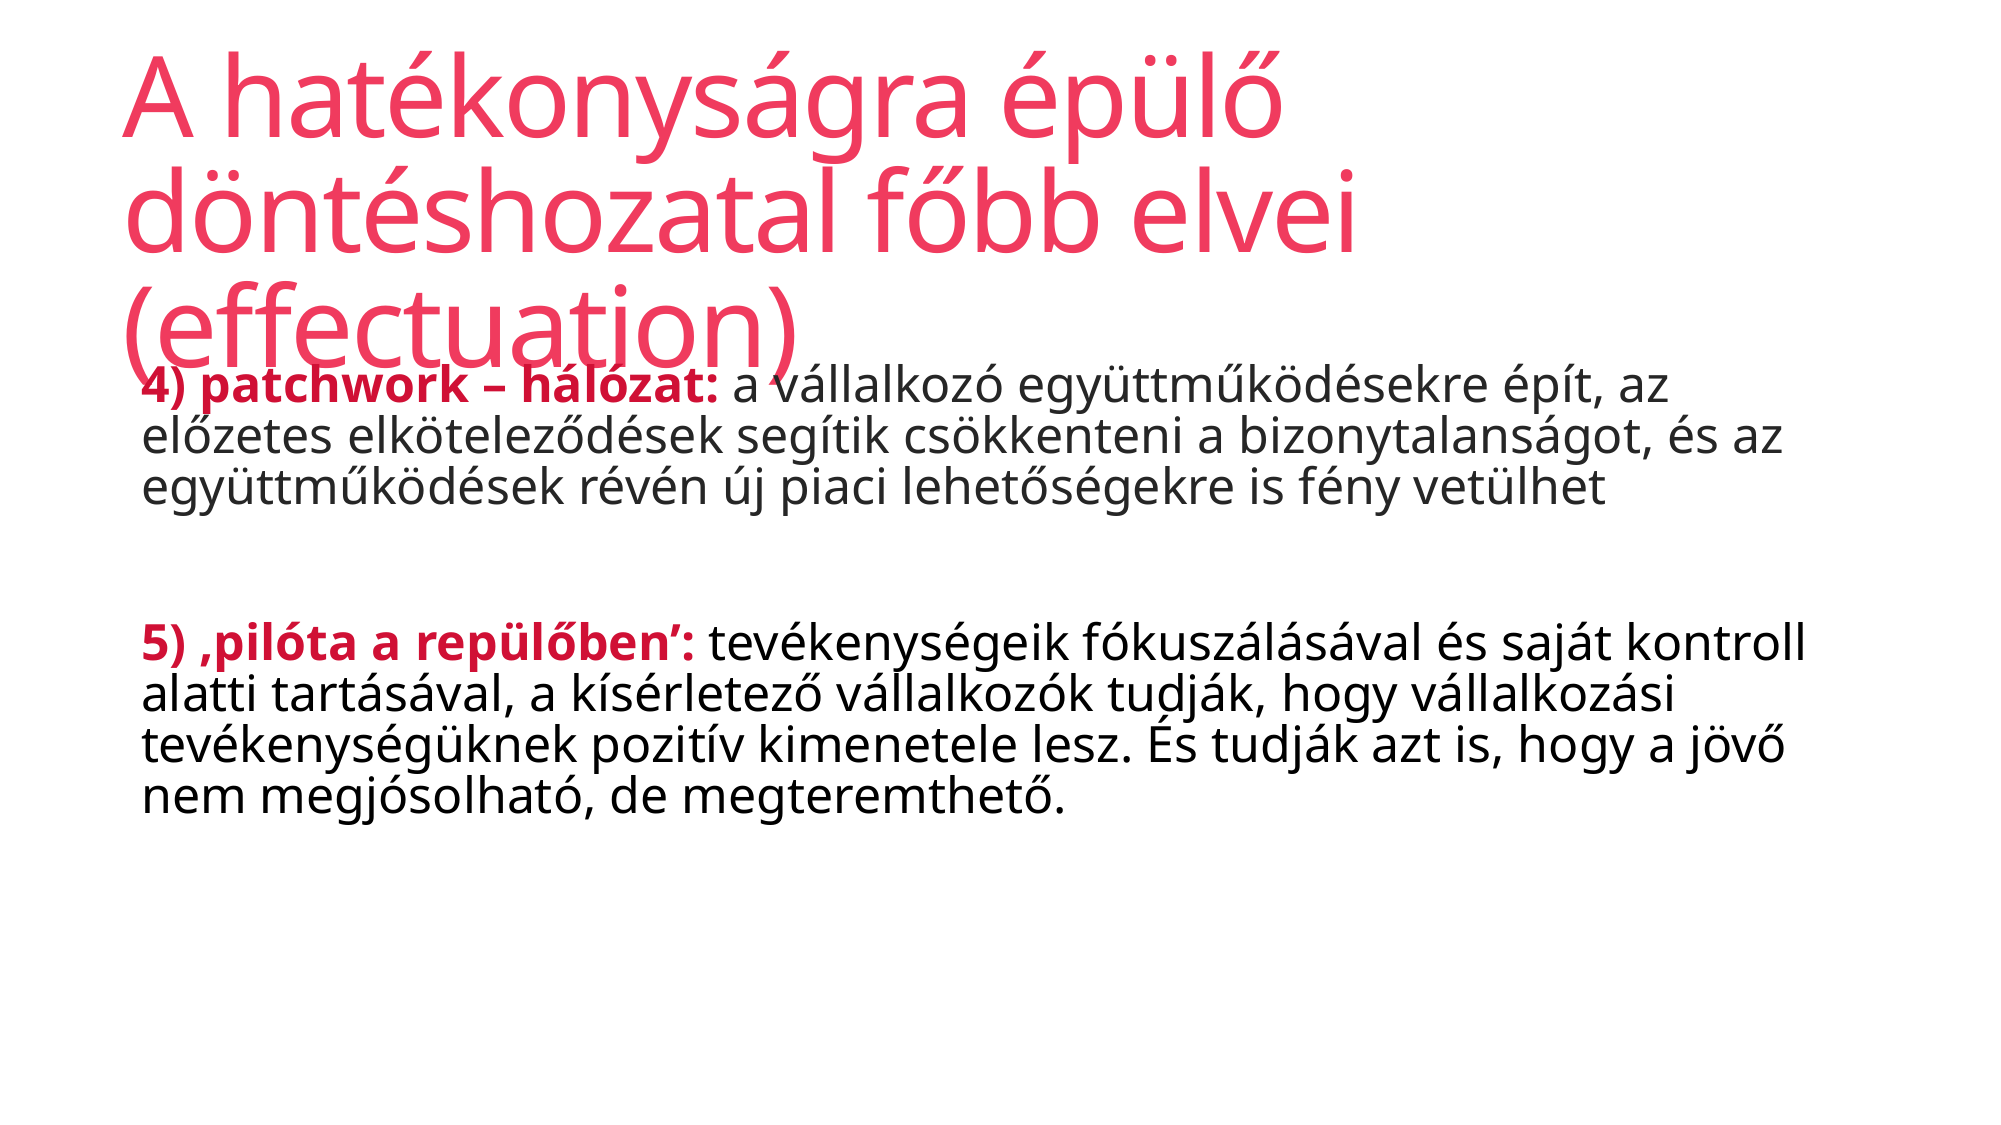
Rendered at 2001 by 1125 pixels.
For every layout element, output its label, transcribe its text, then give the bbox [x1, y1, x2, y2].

list 4) patchwork – hálózat: a vállalkozó együttműködésekre épít, az előzetes elköteleződések segítik csökkenteni a bizonytalanságot, és az együttműködések révén új piaci lehetőségekre is fény vetülhet 5) ‚pilóta a repülőben’: tevékenységeik fókuszálásával és saját kontroll alatti tartásával, a kísérletező vállalkozók tudják, hogy vállalkozási tevékenységüknek pozitív kimenetele lesz. És tudják azt is, hogy a jövő nem megjósolható, de megteremthető. [110, 353, 1875, 972]
title A hatékonyságra épülő döntéshozatal főbb elvei (effectuation) [107, 81, 1875, 354]
